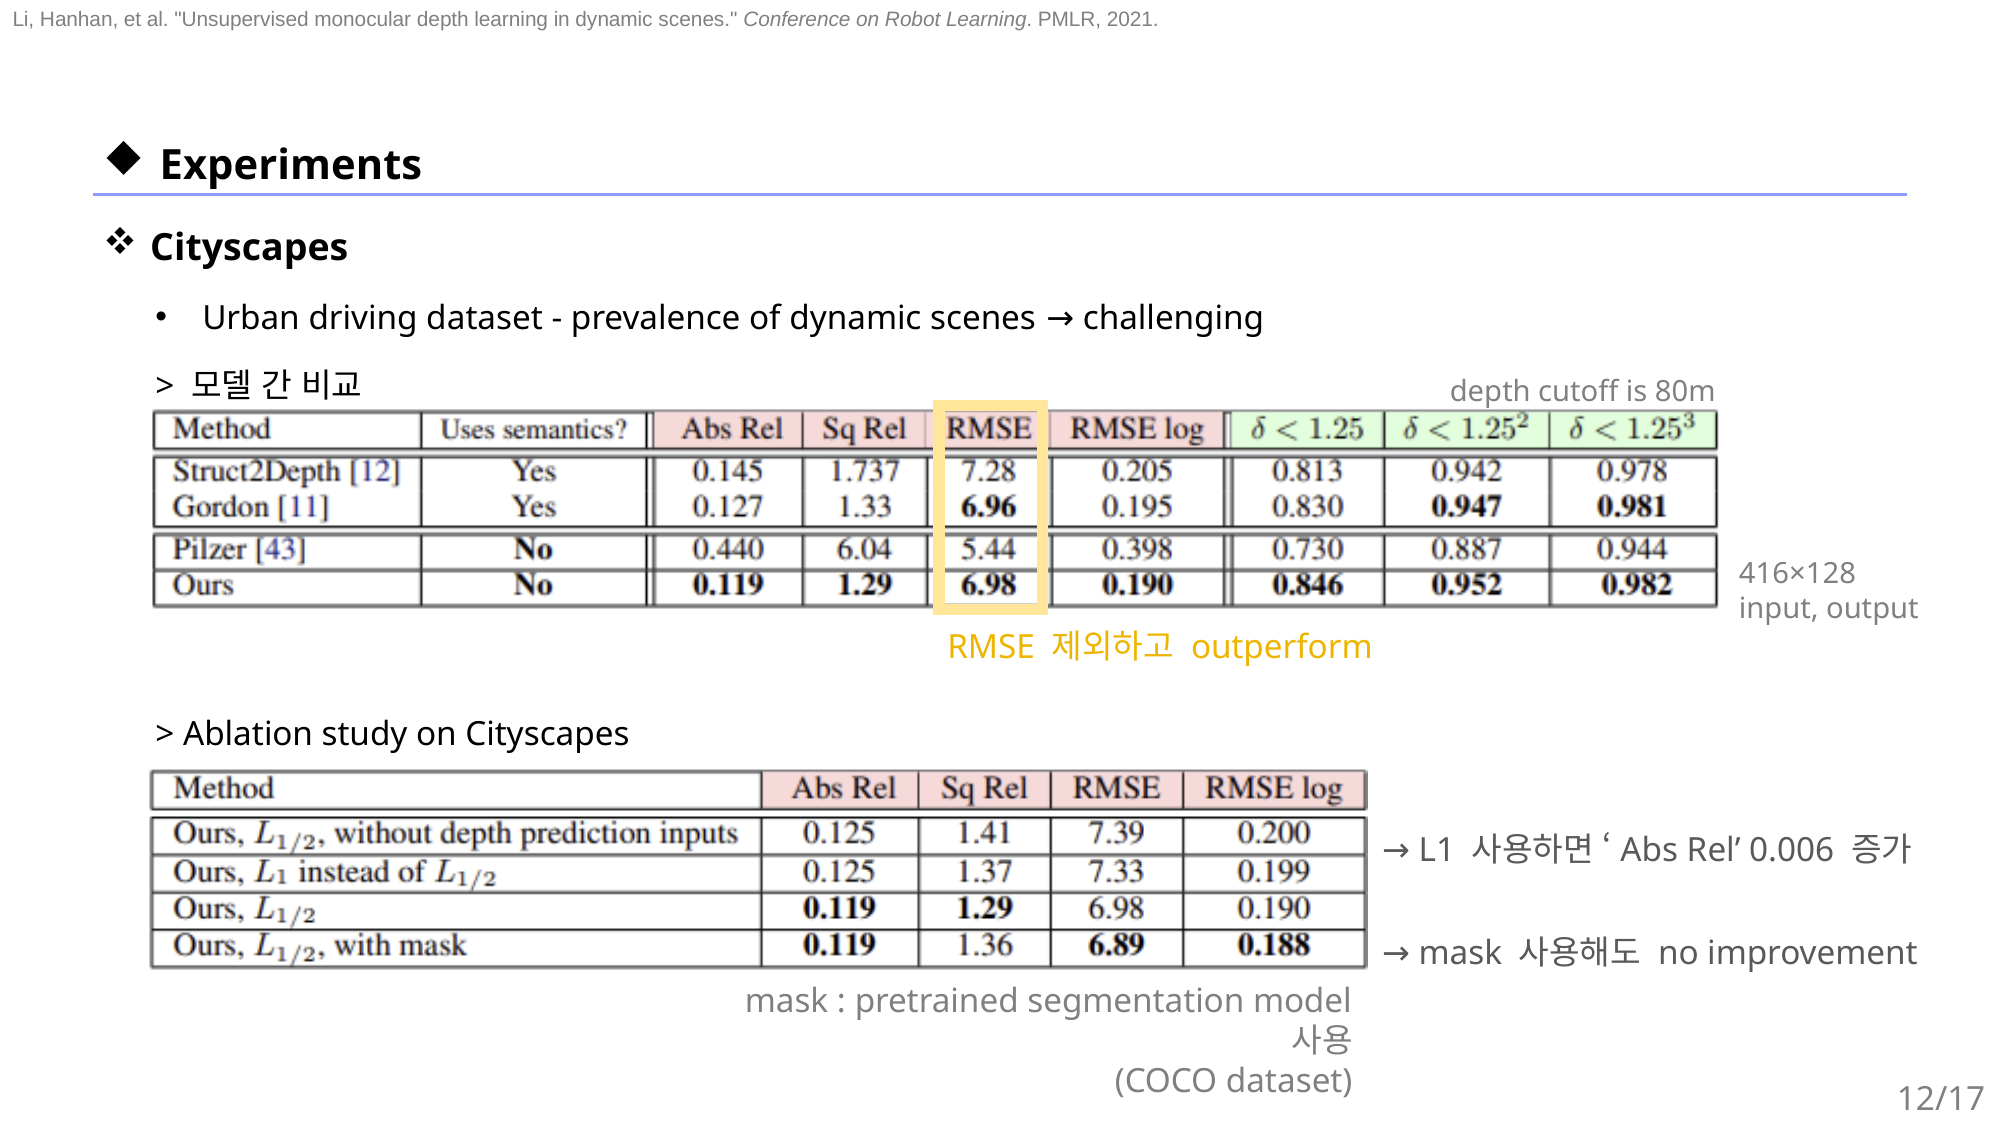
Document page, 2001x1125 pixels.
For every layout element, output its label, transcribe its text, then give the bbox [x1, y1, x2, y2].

text_box RMSE 제외하고 outperform [932, 618, 1427, 673]
text_box mask : pretrained segmentation model 사용 (COCO dataset) [665, 972, 1368, 1107]
text_box Cityscapes [88, 215, 475, 276]
text_box → mask 사용해도 no improvement [1367, 903, 1947, 979]
text_box → L1 사용하면 ‘Abs Rel’ 0.006 증가 [1368, 800, 1947, 876]
text_box Urban driving dataset - prevalence of dynamic scenes → challenging [140, 288, 1427, 344]
text_box Li, Hanhan, et al. "Unsupervised monocular depth learning in dynamic scenes." Conference on Robot Learning. PMLR, 2021. [0, 0, 1244, 41]
text_box > 모델 간 비교 [140, 356, 1149, 399]
picture [140, 399, 1725, 611]
text_box > Ablation study on Cityscapes [140, 704, 1149, 760]
text_box 416×128 input, output [1724, 546, 1947, 632]
picture [140, 760, 1368, 972]
text_box depth cutoff is 80m [1434, 364, 1746, 415]
text_box Experiments [88, 105, 967, 196]
